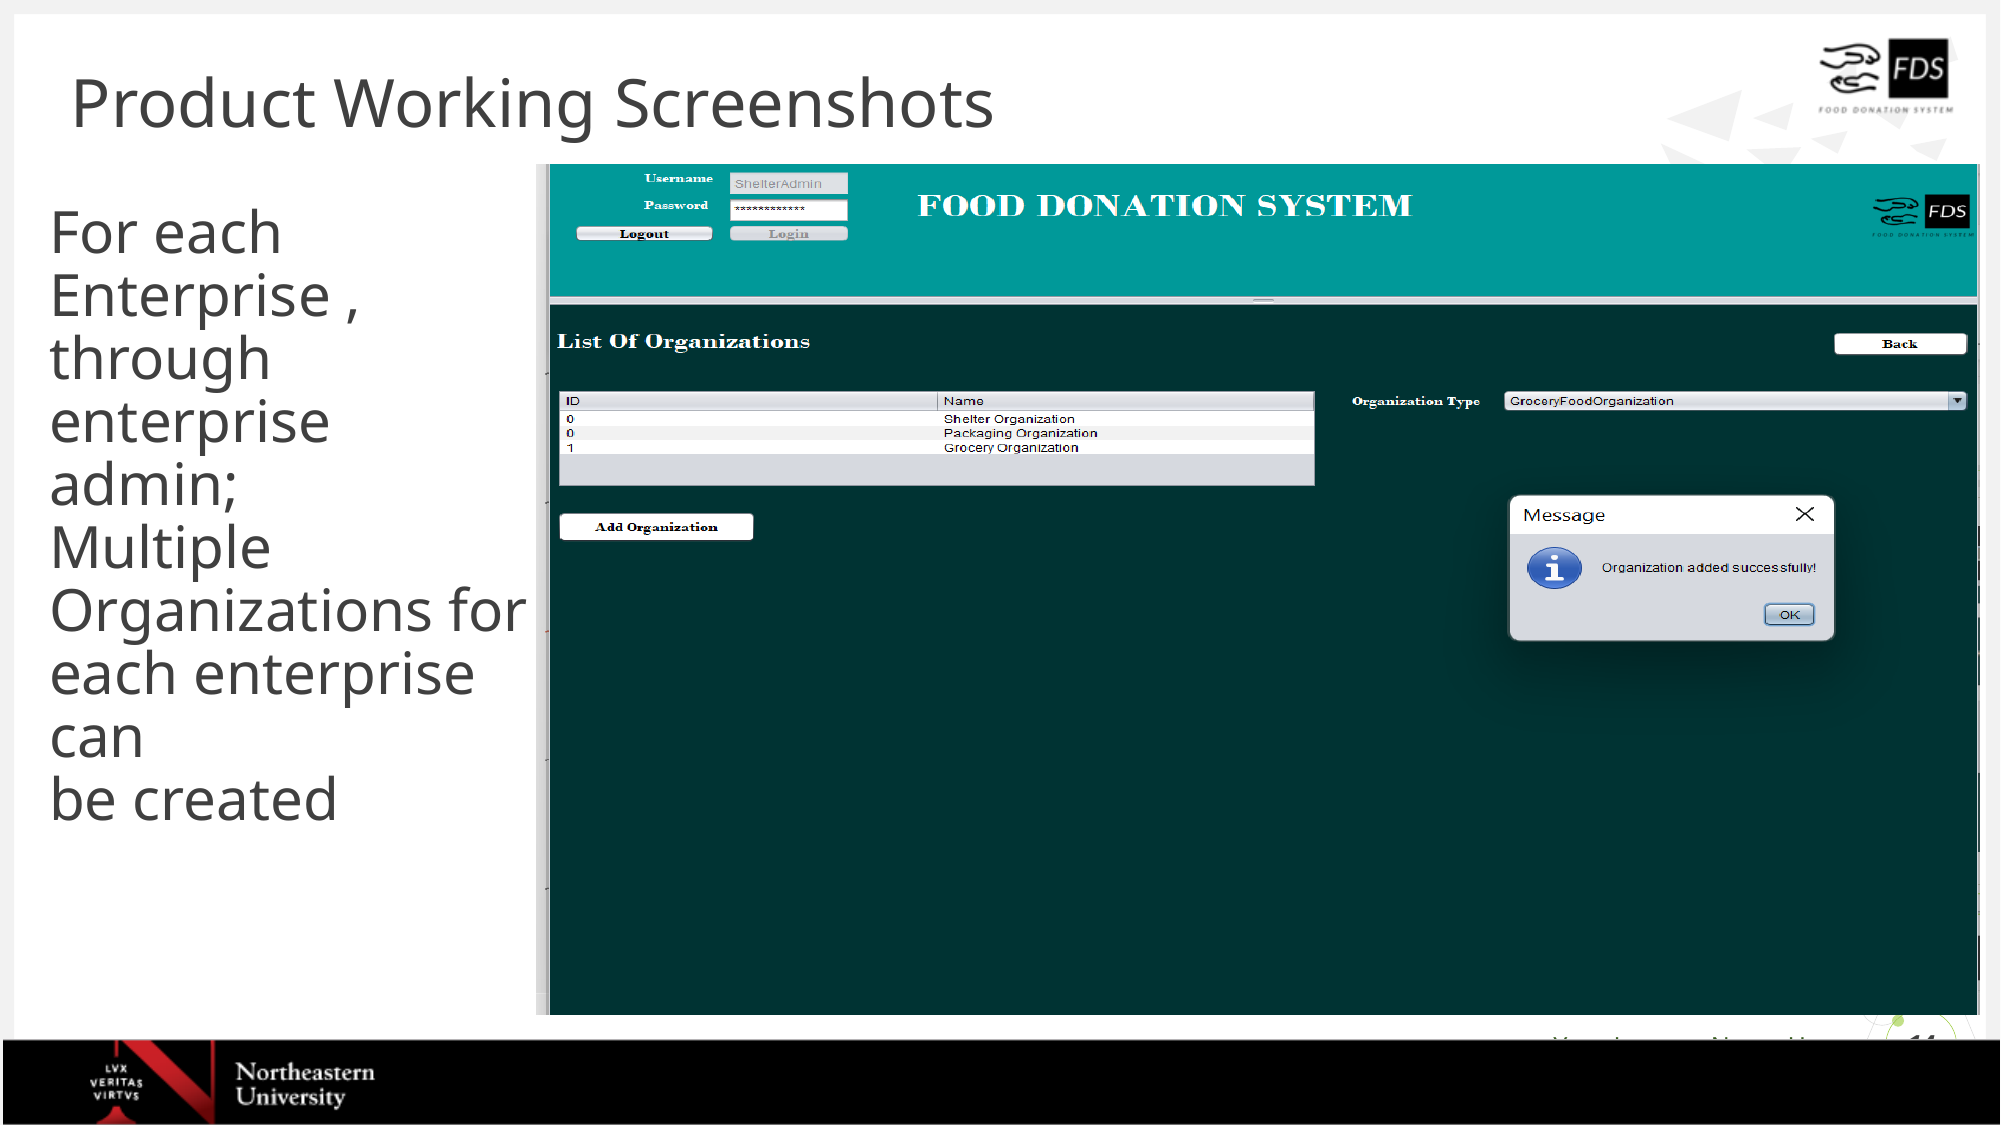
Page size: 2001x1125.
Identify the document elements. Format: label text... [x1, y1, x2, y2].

list For each Enterprise , through enterprise admin; Multiple Organizations for each enterprise can be created [49, 542, 534, 903]
title Product Working Screenshots [70, 70, 1792, 142]
picture [536, 0, 1980, 1015]
slide_number 14 [1886, 1015, 1957, 1039]
picture [3, 1039, 2000, 1125]
